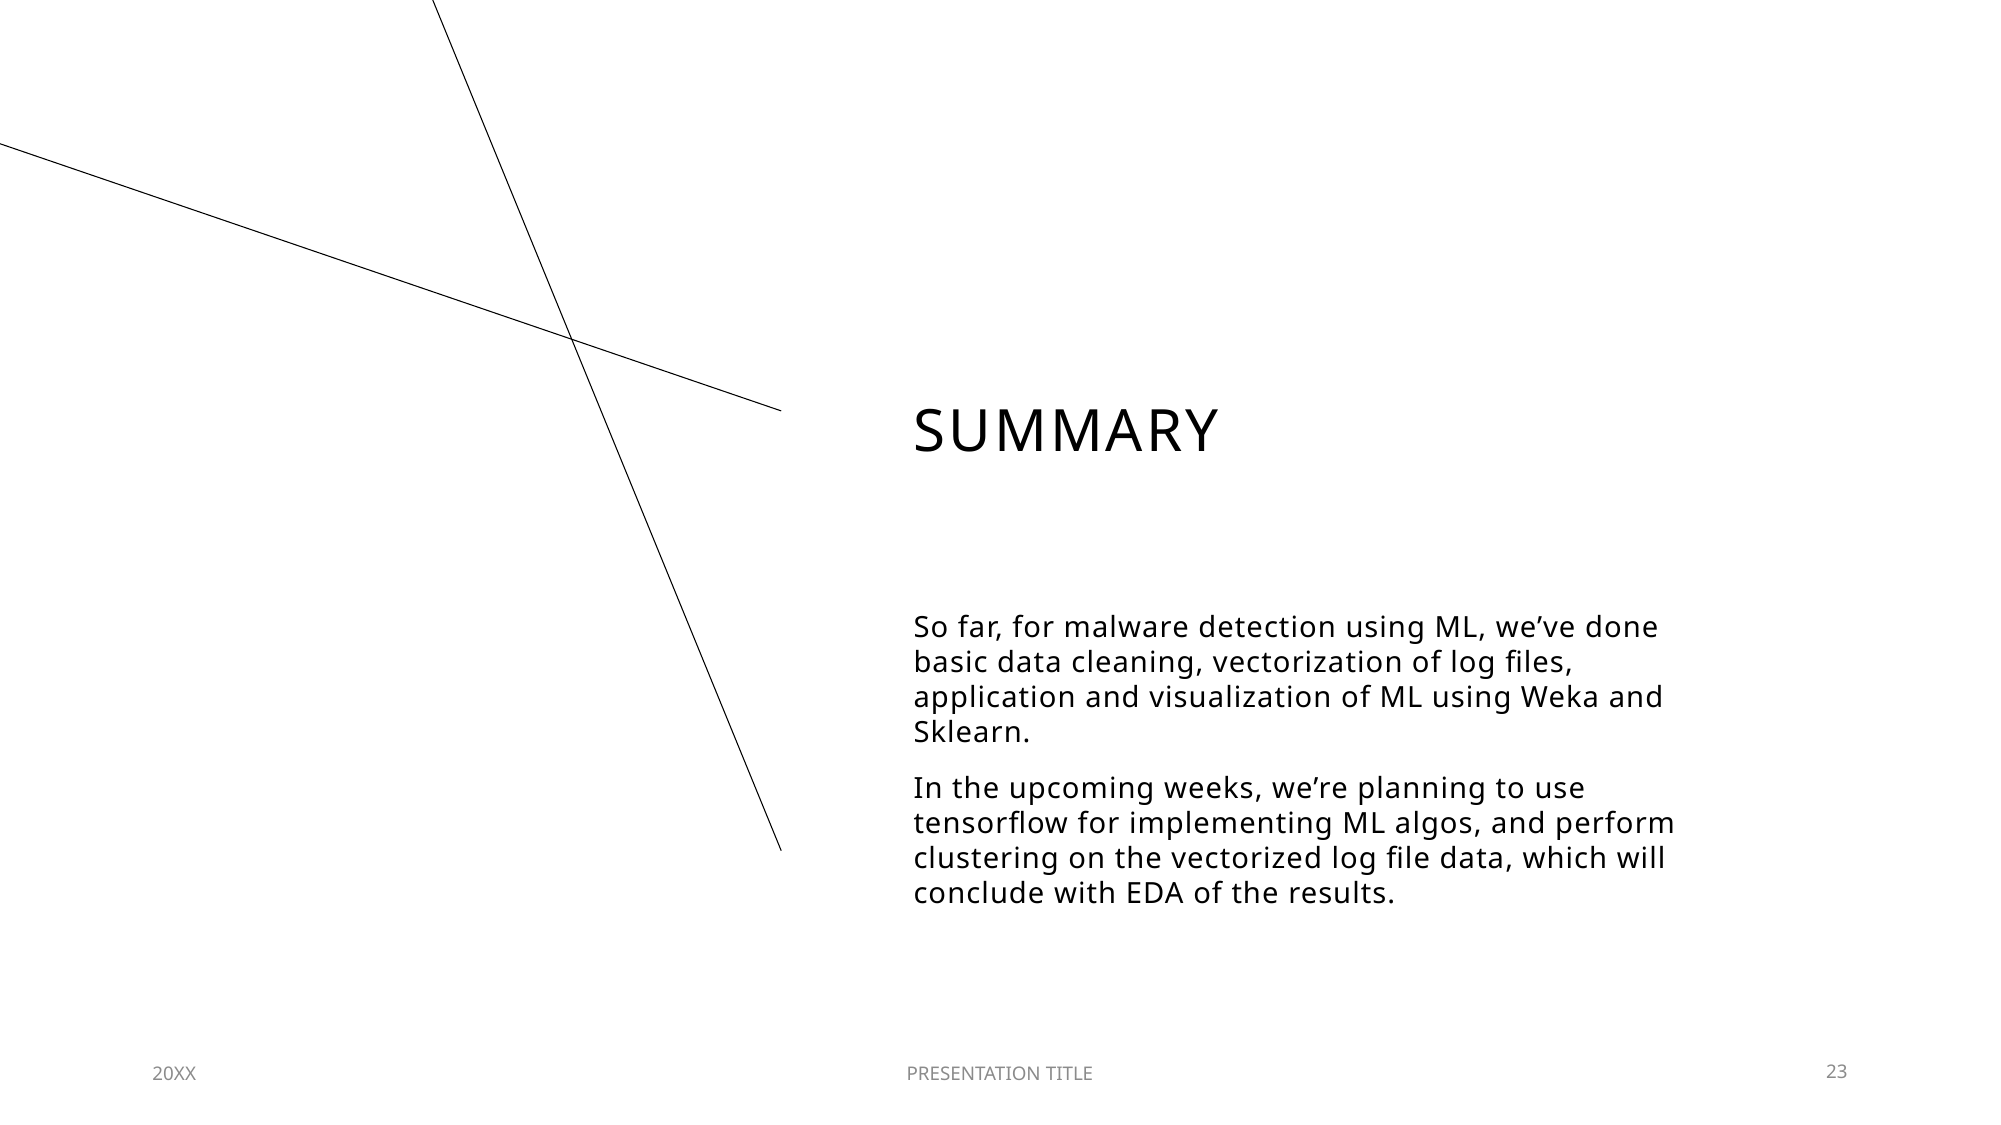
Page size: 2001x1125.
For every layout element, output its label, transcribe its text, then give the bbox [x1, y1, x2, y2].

slide_number 20XX [137, 1042, 588, 1103]
footer PRESENTATION TITLE [662, 1042, 1338, 1103]
title SUMMARY [898, 274, 1737, 472]
slide_number 23 [1412, 1042, 1863, 1103]
list So far, for malware detection using ML, we’ve done basic data cleaning, vectorization of log files, application and visualization of ML using Weka and Sklearn. In the upcoming weeks, we’re planning to use tensorflow for implementing ML algos, and perform clustering on the vectorized log file data, which will conclude with EDA of the results. [898, 600, 1737, 924]
